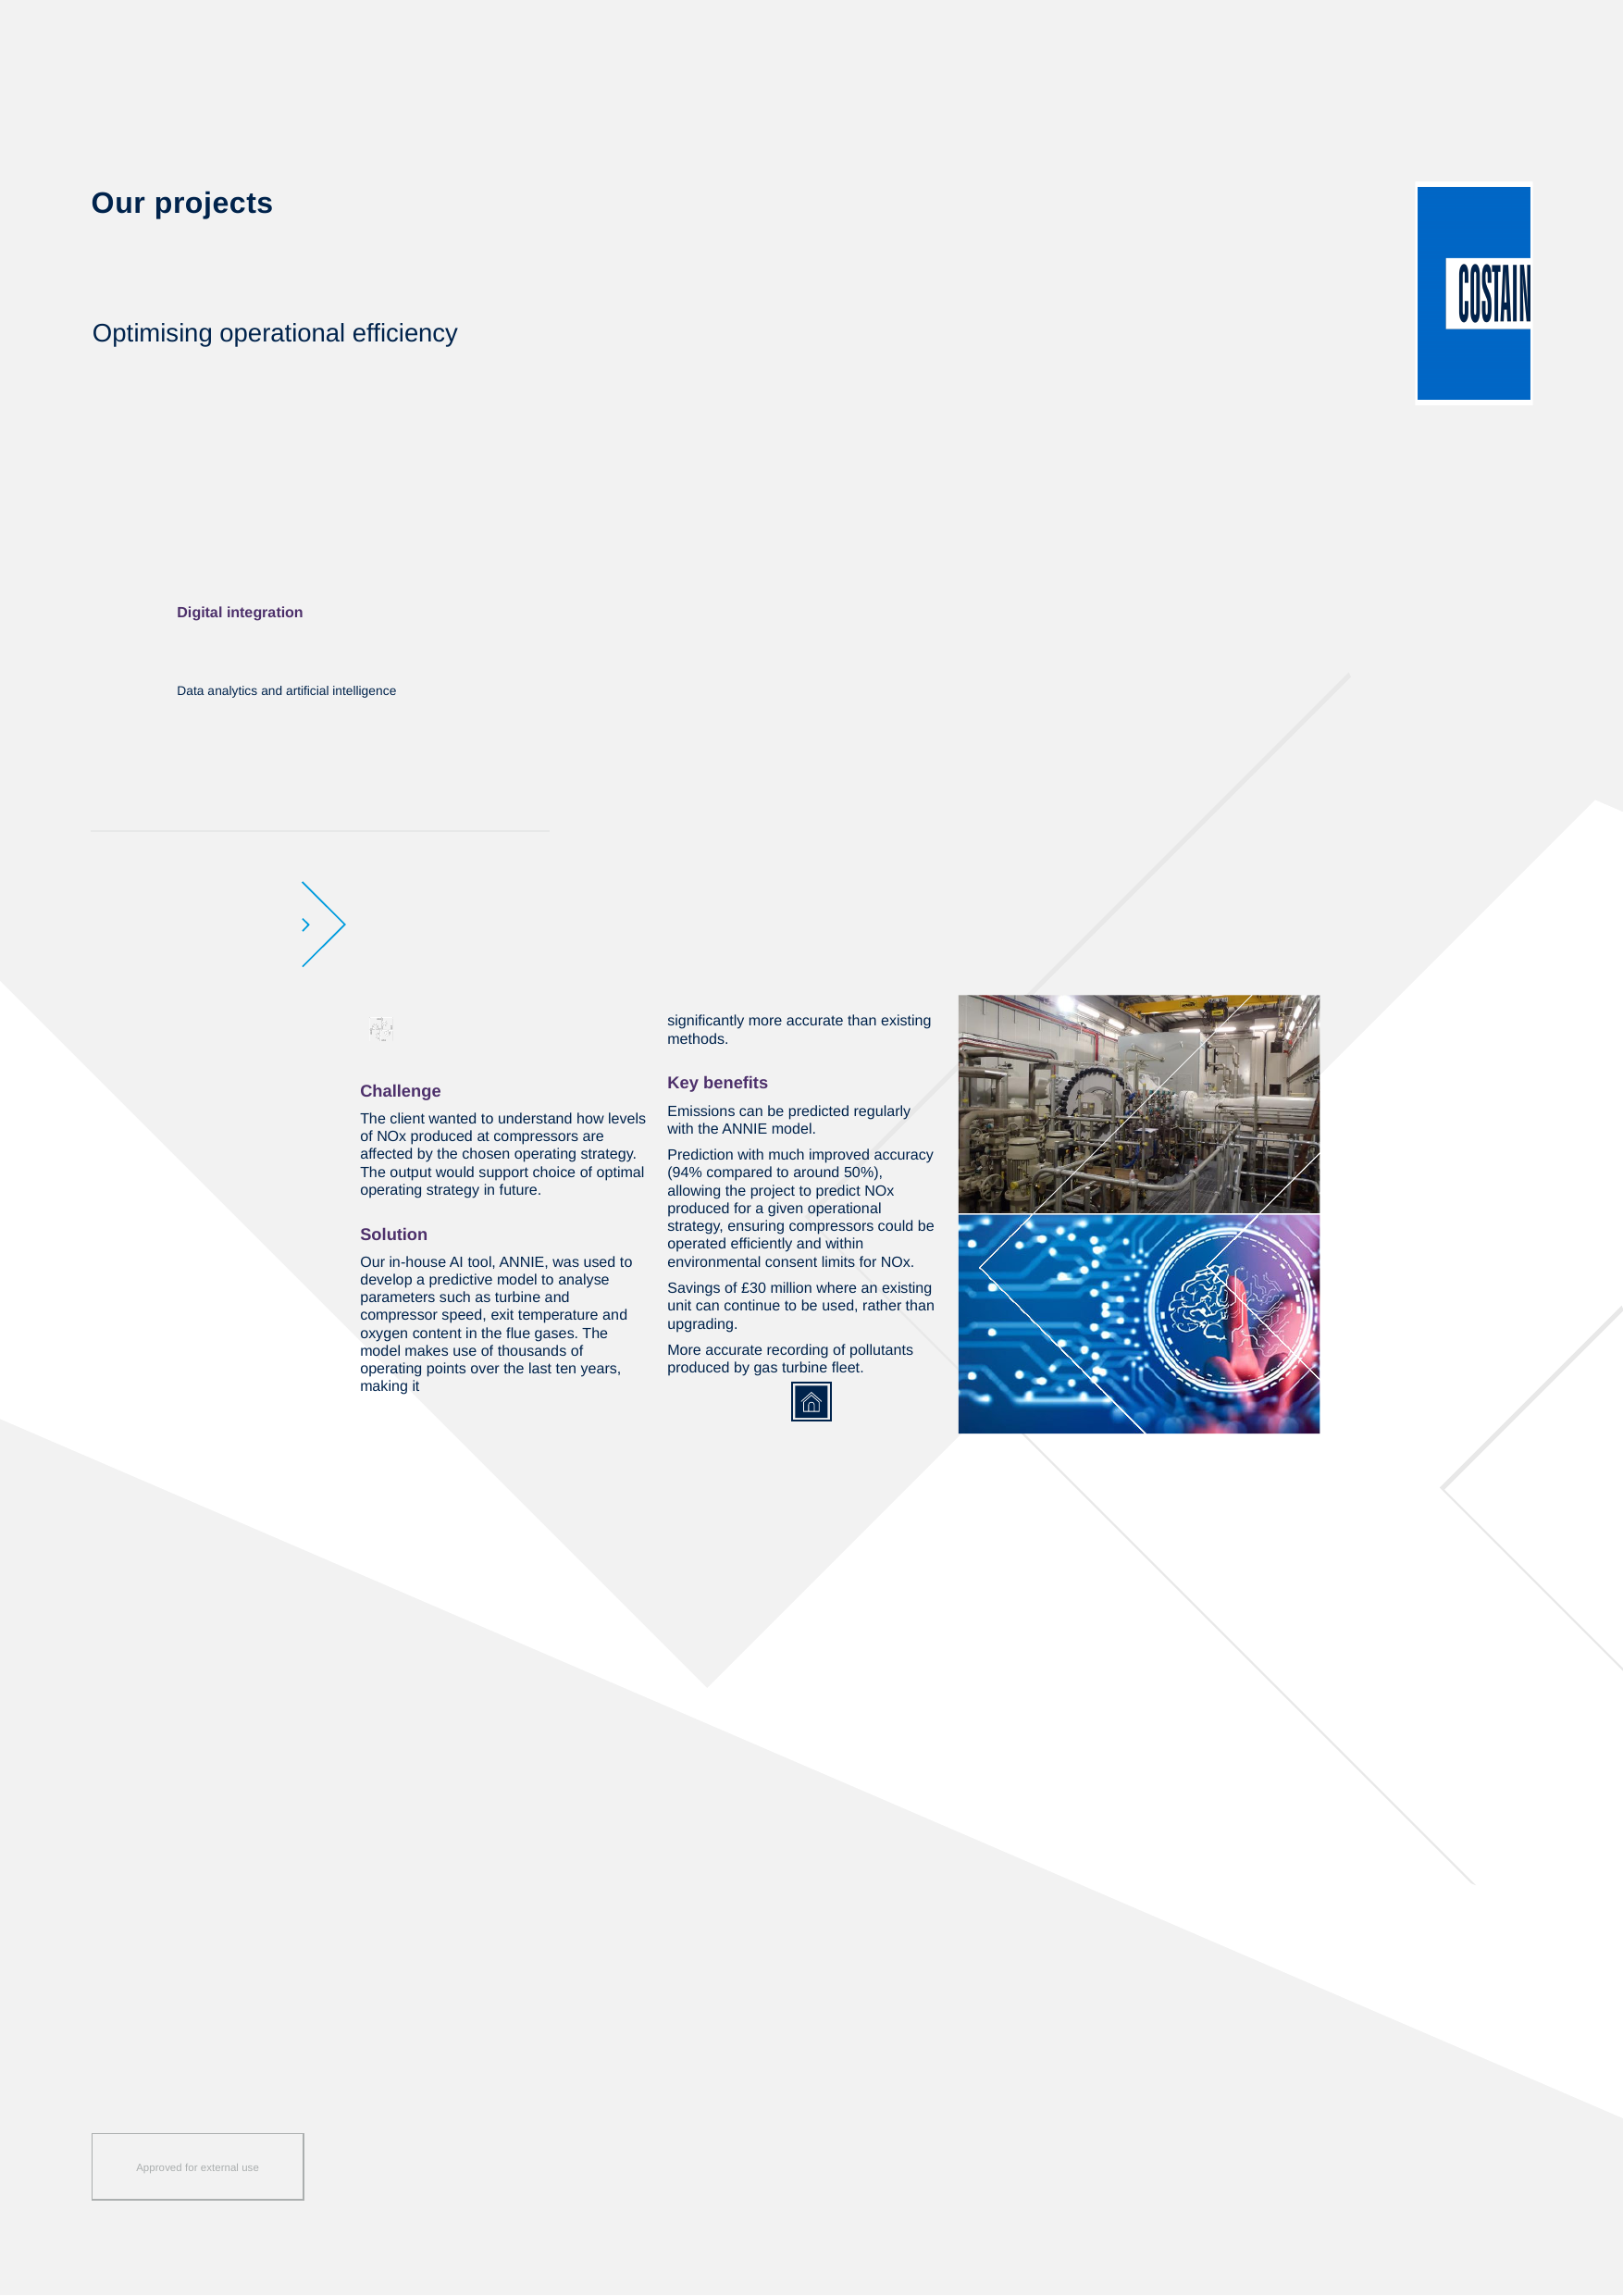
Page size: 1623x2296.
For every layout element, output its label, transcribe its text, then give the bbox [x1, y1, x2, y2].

list Optimising operational efficiency [93, 319, 1379, 568]
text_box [792, 1383, 831, 1421]
picture [369, 1017, 393, 1041]
list significantly more accurate than existing methods. Key benefits Emissions can be predicted regularly with the ANNIE model.​ Prediction with much improved accuracy (94% compared to around 50%), allowing the project to predict NOx produced for a given operational strategy, ensuring compressors could be operated efficiently and within environmental consent limits for NOx.​ Savings of £30 million where an existing unit can continue to be used, rather than upgrading.​ More accurate recording of pollutants produced by gas turbine fleet. [667, 1011, 940, 1376]
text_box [302, 881, 345, 967]
picture [958, 995, 1320, 1213]
list Data analytics and artificial intelligence [177, 685, 551, 832]
list Digital integration [177, 604, 551, 685]
picture [1418, 187, 1530, 400]
title Our projects [91, 187, 1379, 343]
picture [958, 1214, 1320, 1434]
list Challenge The client wanted to understand how levels of NOx produced at compressors are affected by the chosen operating strategy. The output would support choice of optimal operating strategy in future. Solution Our in-house AI tool, ANNIE, was used to develop a predictive model to analyse parameters such as turbine and compressor speed, exit temperature and oxygen content in the flue gases. The model makes use of thousands of operating points over the last ten years, making it [360, 1082, 650, 1378]
